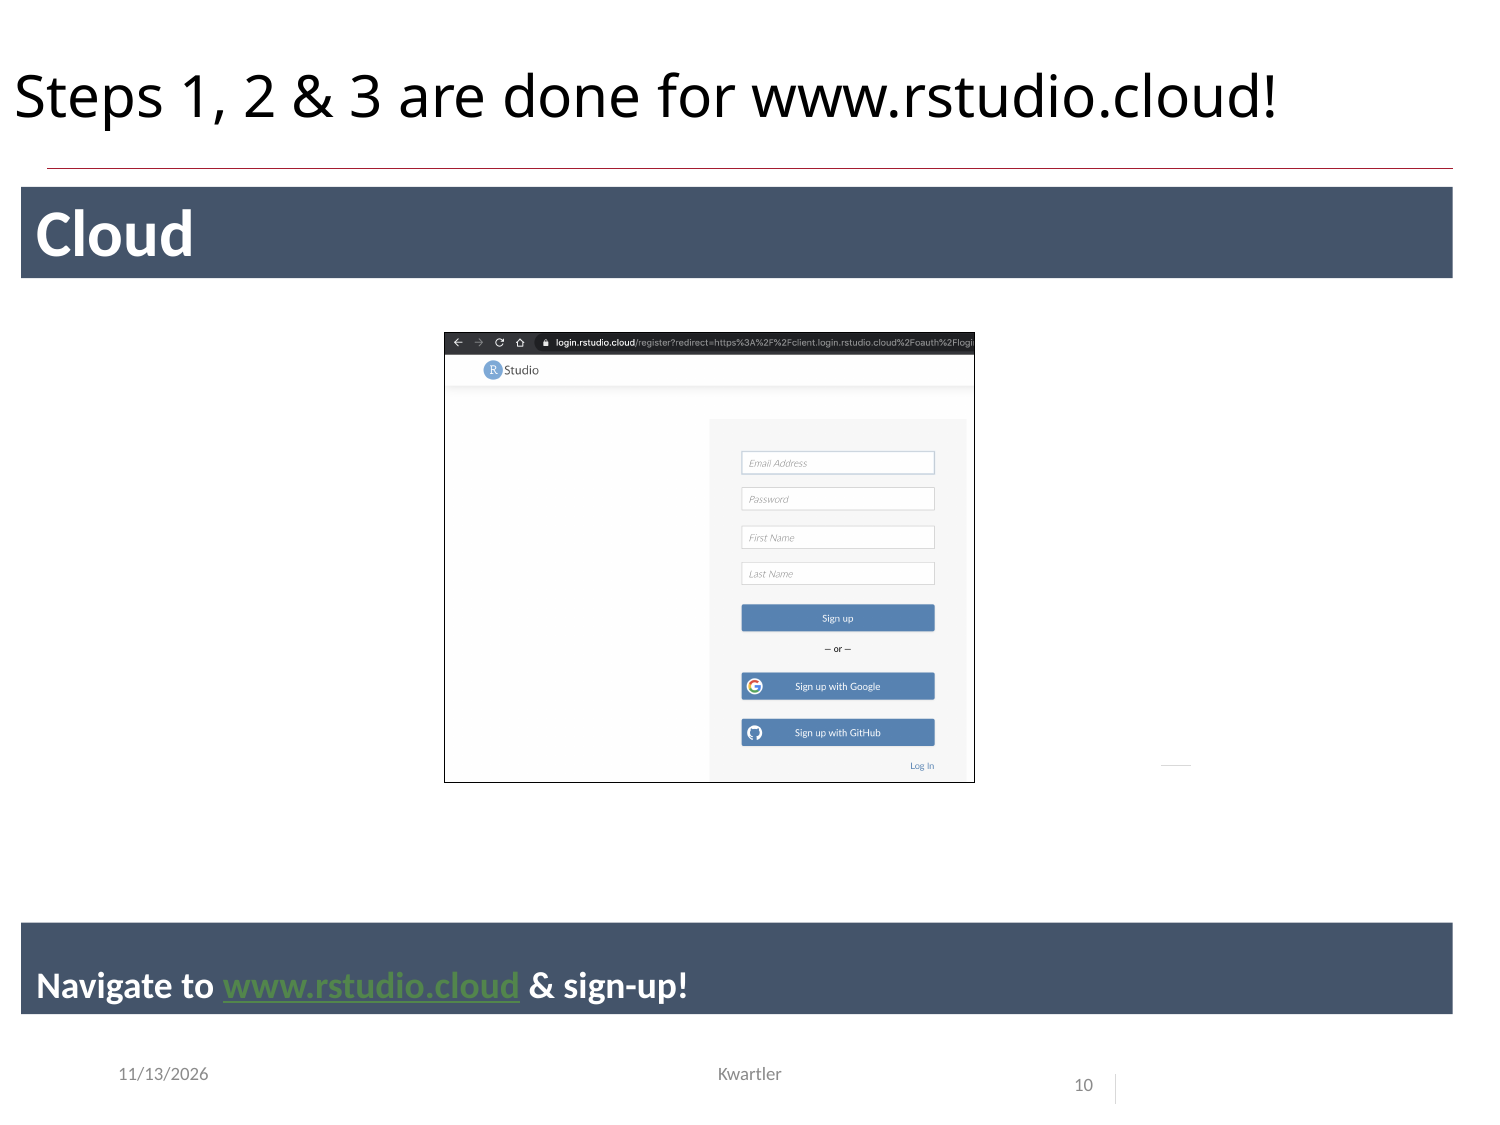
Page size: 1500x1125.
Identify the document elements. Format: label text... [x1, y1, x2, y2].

slide_number 10 [1059, 1042, 1200, 1103]
text_box Navigate to www.rstudio.cloud & sign-up! [21, 922, 1453, 1015]
title Steps 1, 2 & 3 are done for www.rstudio.cloud! [0, 59, 1500, 157]
picture [444, 332, 975, 783]
list Cloud [21, 186, 1453, 279]
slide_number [103, 1042, 441, 1103]
footer Kwartler [496, 1042, 1004, 1103]
